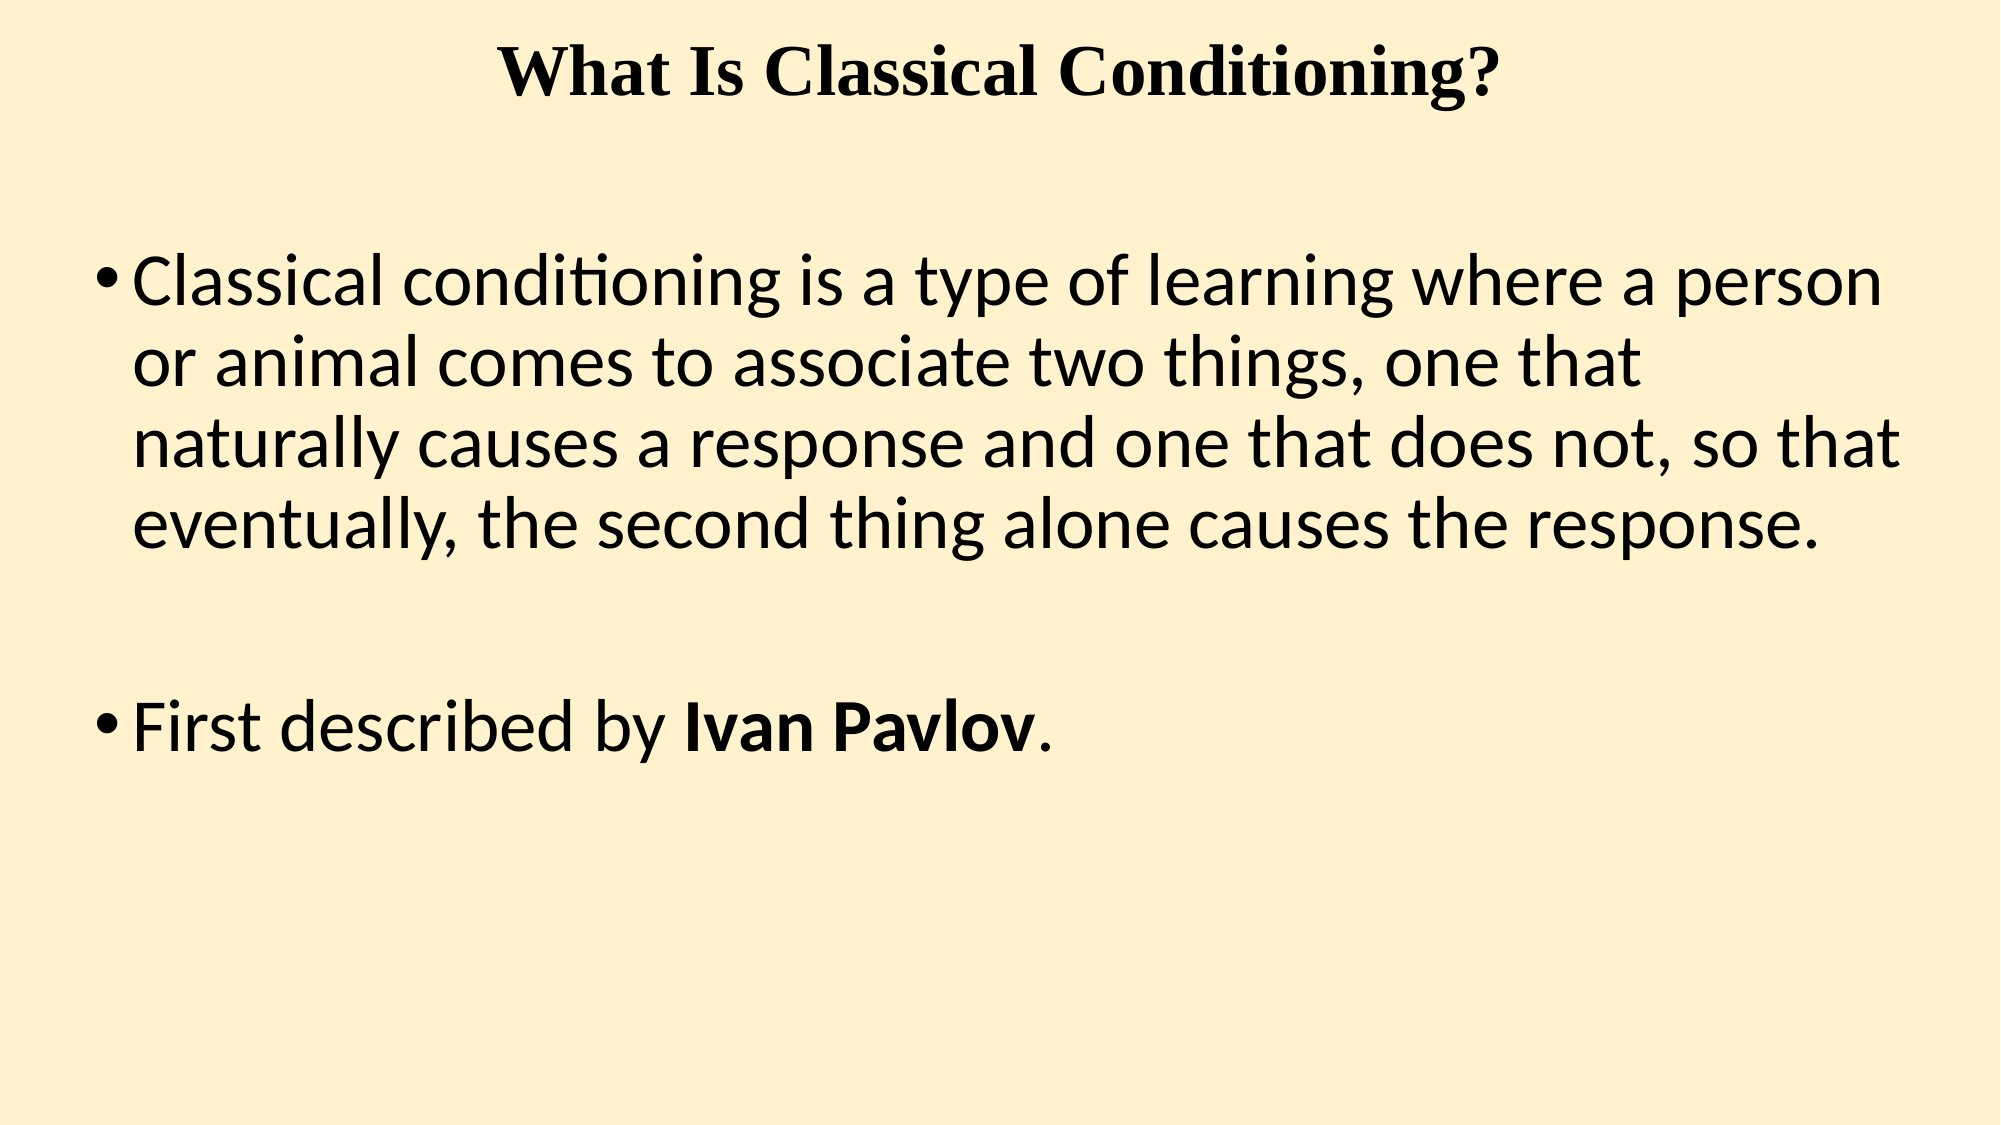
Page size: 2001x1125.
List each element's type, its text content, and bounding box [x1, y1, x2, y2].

title What Is Classical Conditioning? [137, 24, 1863, 119]
list Classical conditioning is a type of learning where a person or animal comes to associate two things, one that naturally causes a response and one that does not, so that eventually, the second thing alone causes the response. First described by Ivan Pavlov. [79, 232, 1921, 1007]
